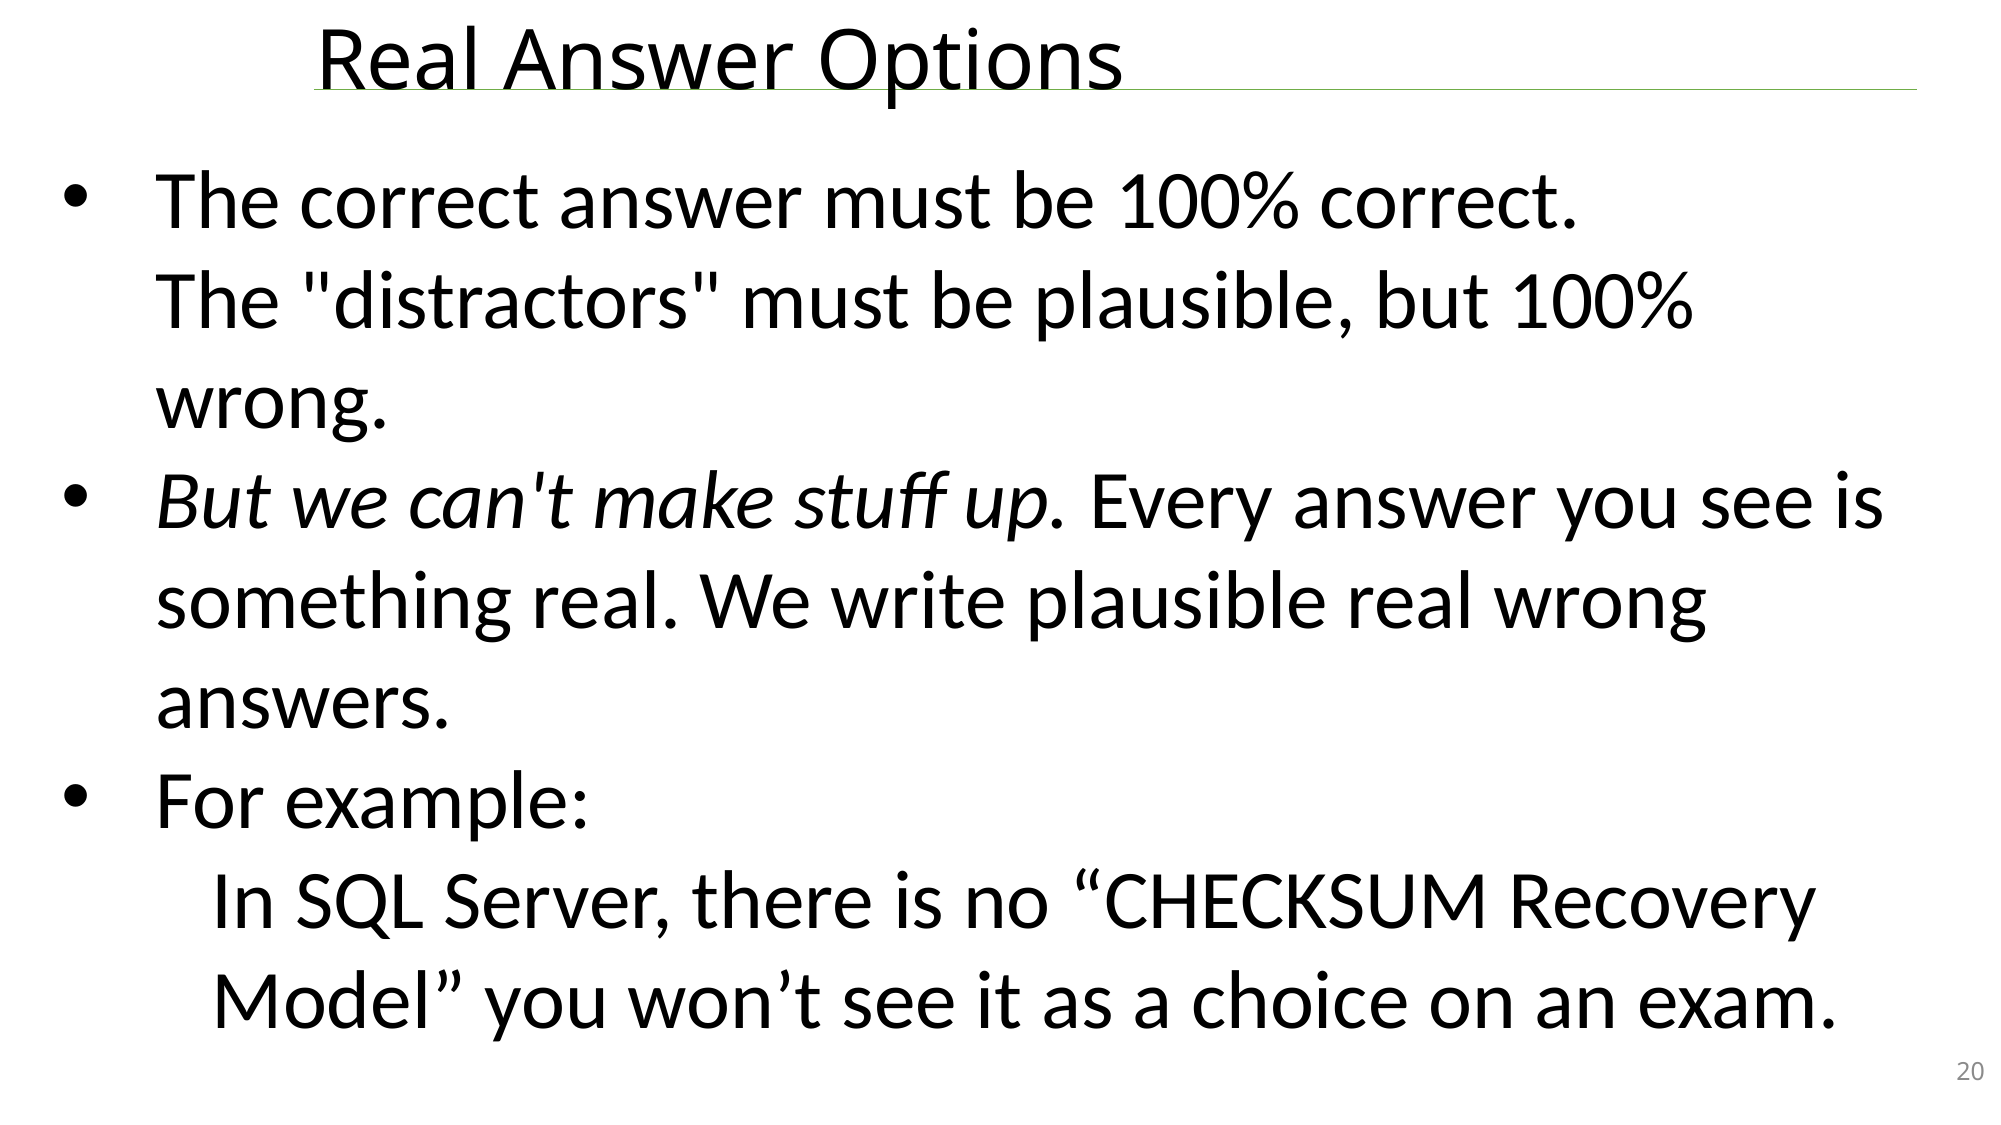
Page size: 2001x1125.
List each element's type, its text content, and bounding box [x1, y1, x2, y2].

title Real Answer Options [300, 0, 1917, 125]
slide_number 20 [1533, 1042, 2000, 1103]
text_box The correct answer must be 100% correct. The "distractors" must be plausible, but 100% wrong. But we can't make stuff up. Every answer you see is something real. We write plausible real wrong answers. For example: In SQL Server, there is no “CHECKSUM Recovery Model” you won’t see it as a choice on an exam. [46, 137, 1955, 1063]
